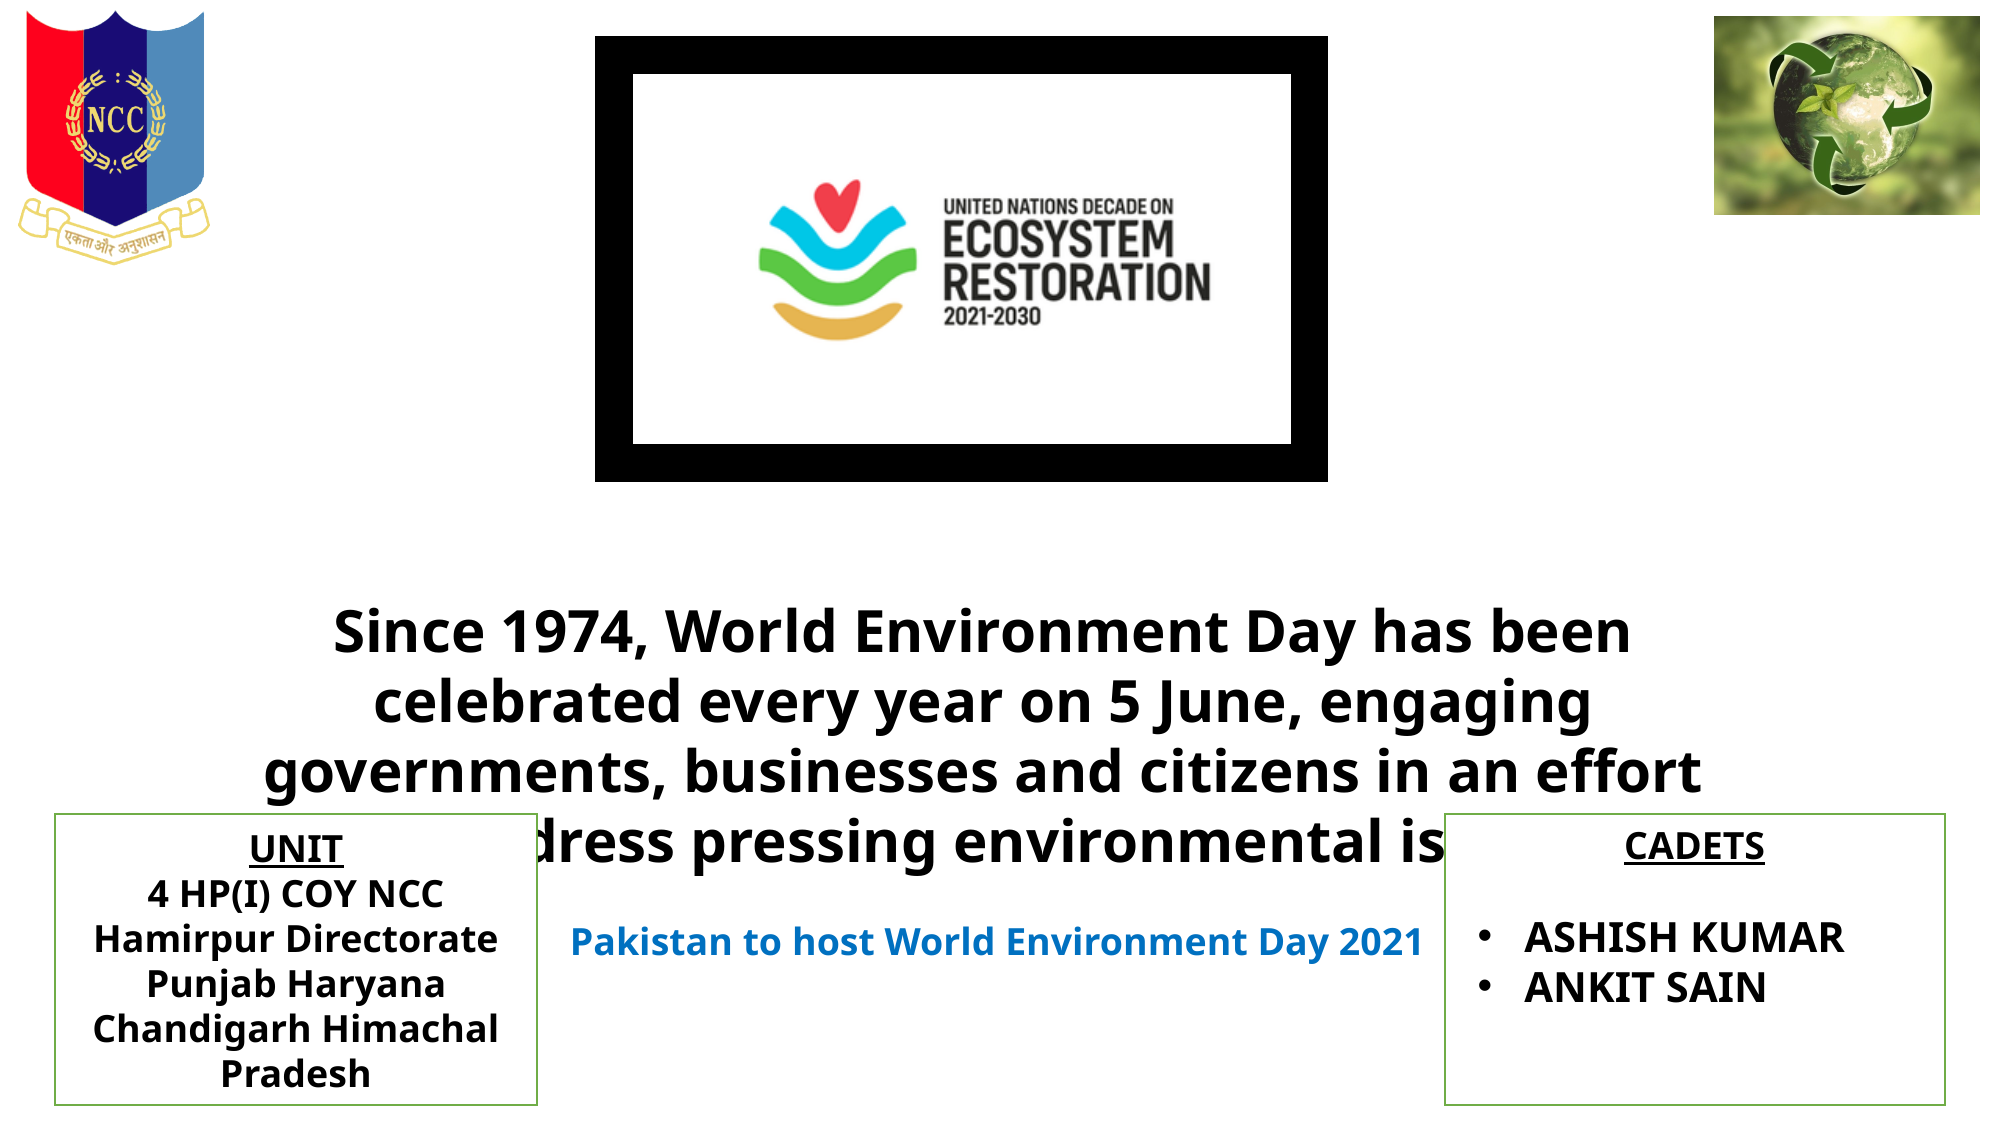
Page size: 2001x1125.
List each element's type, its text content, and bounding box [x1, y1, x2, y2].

text_box ASHISH KUMAR ANKIT SAIN [1462, 903, 1911, 1063]
text_box Pakistan to host World Environment Day 2021 [555, 910, 1573, 1016]
picture [1714, 16, 1980, 215]
picture [18, 0, 210, 273]
text_box Since 1974, World Environment Day has been celebrated every year on 5 June, engaging governments, businesses and citizens in an effort to address pressing environmental issues. [225, 586, 1742, 882]
text_box CADETS [1506, 814, 1884, 874]
text_box [1444, 813, 1946, 1106]
picture [632, 73, 1291, 445]
text_box UNIT 4 HP(I) COY NCC Hamirpur Directorate Punjab Haryana Chandigarh Himachal Pradesh [54, 813, 538, 1106]
